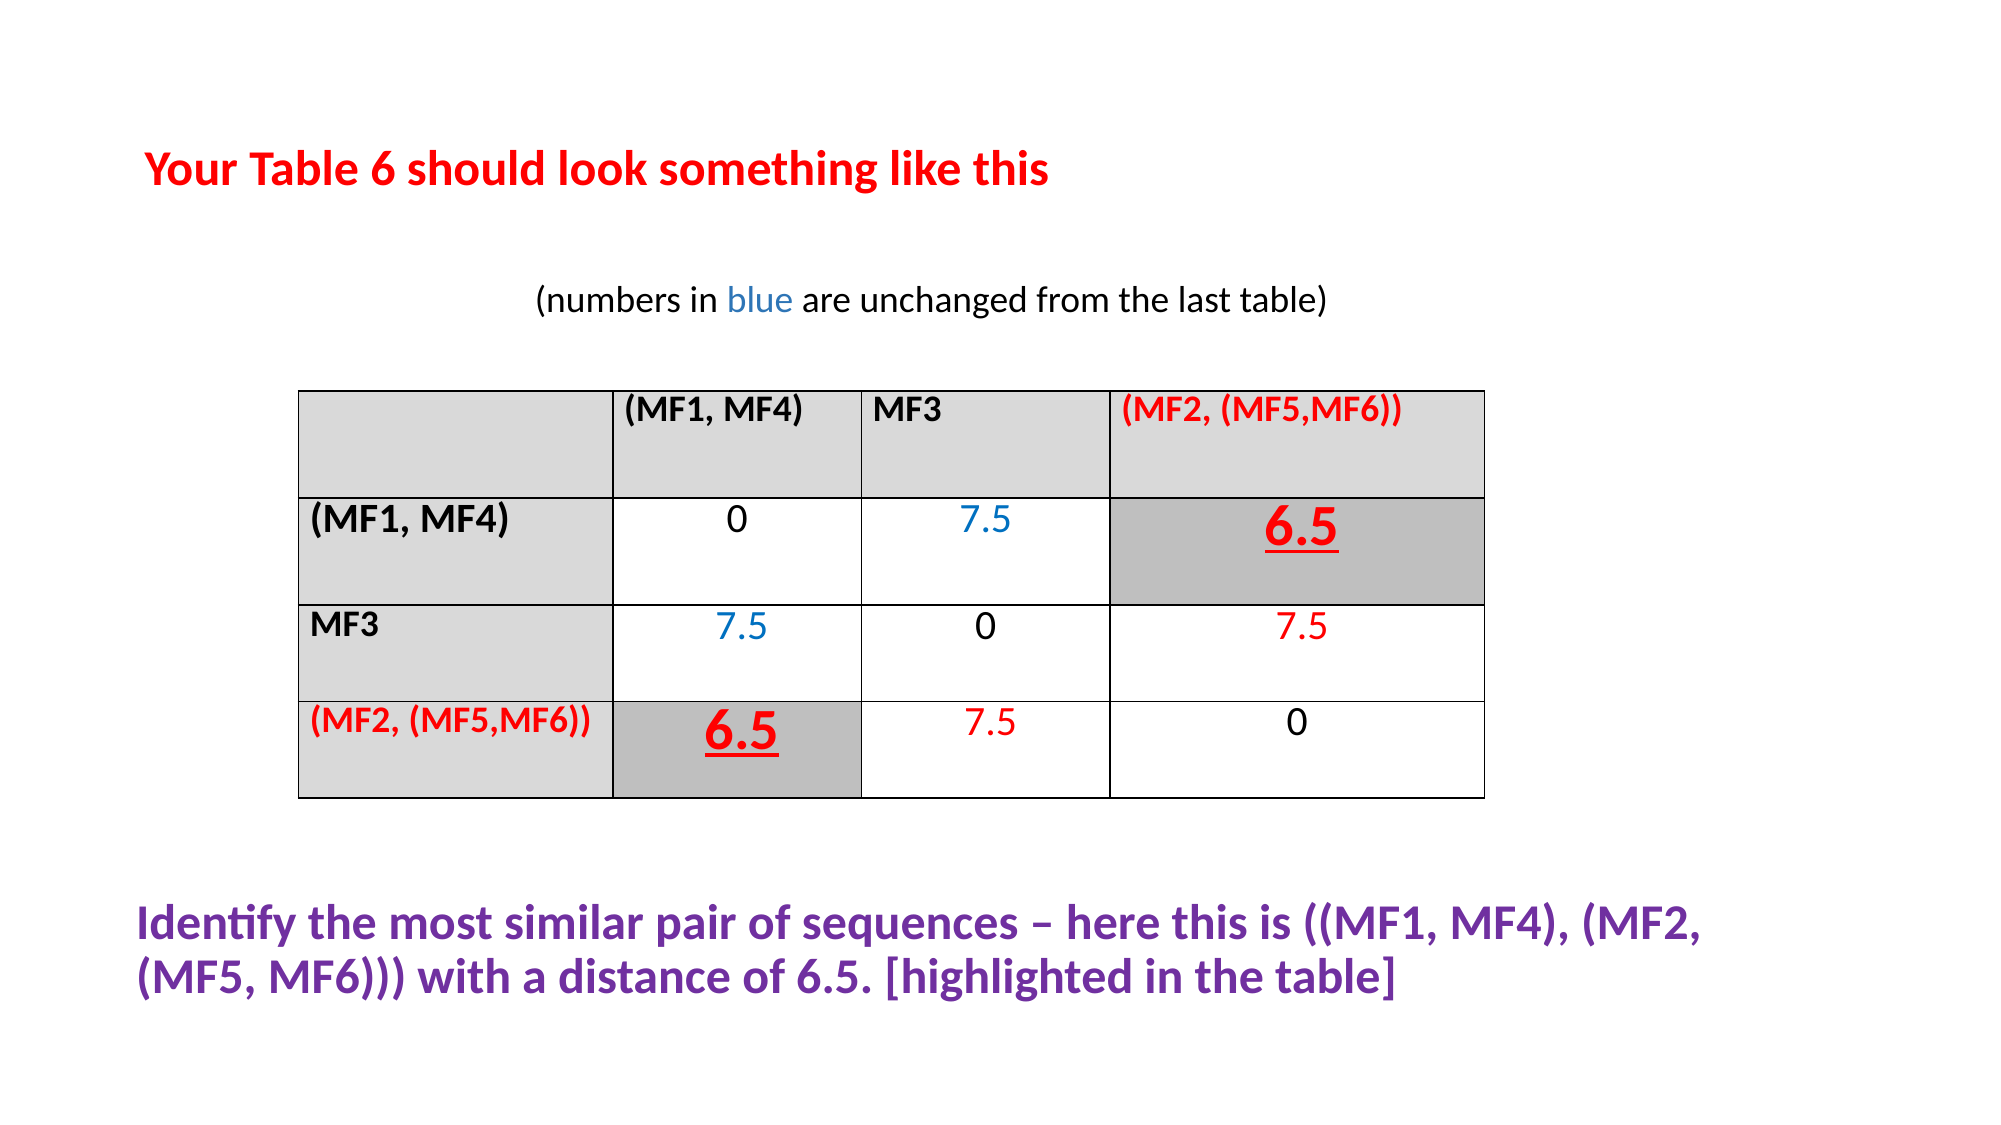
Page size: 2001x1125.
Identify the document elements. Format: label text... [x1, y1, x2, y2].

table_cell 0 [862, 606, 1109, 701]
table_cell 7.5 [862, 702, 1109, 797]
table_cell (MF1, MF4) [299, 499, 612, 604]
text_box Identify the most similar pair of sequences – here this is ((MF1, MF4), (MF2, (MF5, MF6))) with a distance of 6.5. [highlighted in the table] [121, 889, 1785, 1012]
table_header [299, 392, 612, 497]
table_cell 7.5 [614, 606, 861, 701]
table_header MF3 [862, 392, 1109, 497]
table_cell 0 [1111, 702, 1484, 797]
table_cell 0 [614, 499, 861, 604]
table_cell (MF2, (MF5,MF6)) [299, 702, 612, 797]
table_cell 6.5 [614, 702, 861, 797]
table_header (MF1, MF4) [614, 392, 861, 497]
table_cell 7.5 [1111, 606, 1484, 701]
table_cell MF3 [299, 606, 612, 701]
text_box (numbers in blue are unchanged from the last table) [520, 267, 1344, 328]
table_cell 6.5 [1111, 499, 1484, 604]
text_box Your Table 6 should look something like this [129, 134, 1349, 204]
table_cell 7.5 [862, 499, 1109, 604]
table_header (MF2, (MF5,MF6)) [1111, 392, 1484, 497]
